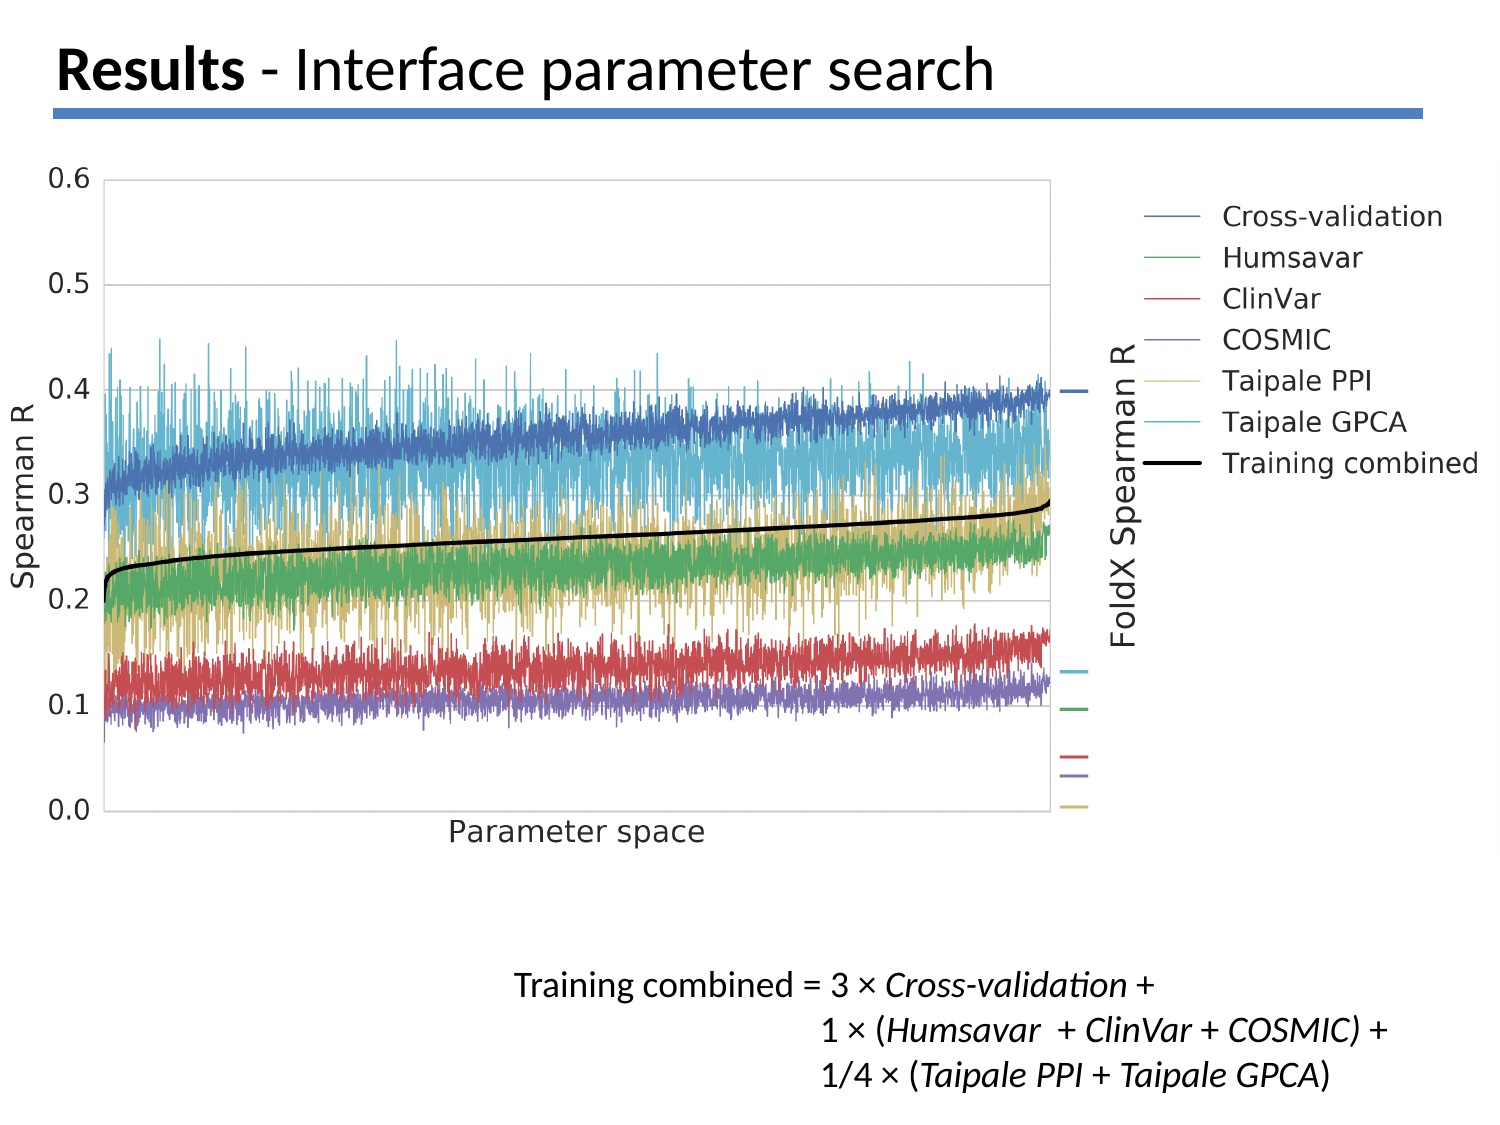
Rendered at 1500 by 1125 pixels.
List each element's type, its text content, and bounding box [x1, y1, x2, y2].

title Results - Interface parameter search [41, 19, 1483, 112]
text_box Training combined = 3 × Cross-validation + 1 × (Humsavar + ClinVar + COSMIC) + 1/4 × (Taipale PPI + Taipale GPCA) [499, 952, 1404, 1102]
picture [0, 156, 1500, 859]
